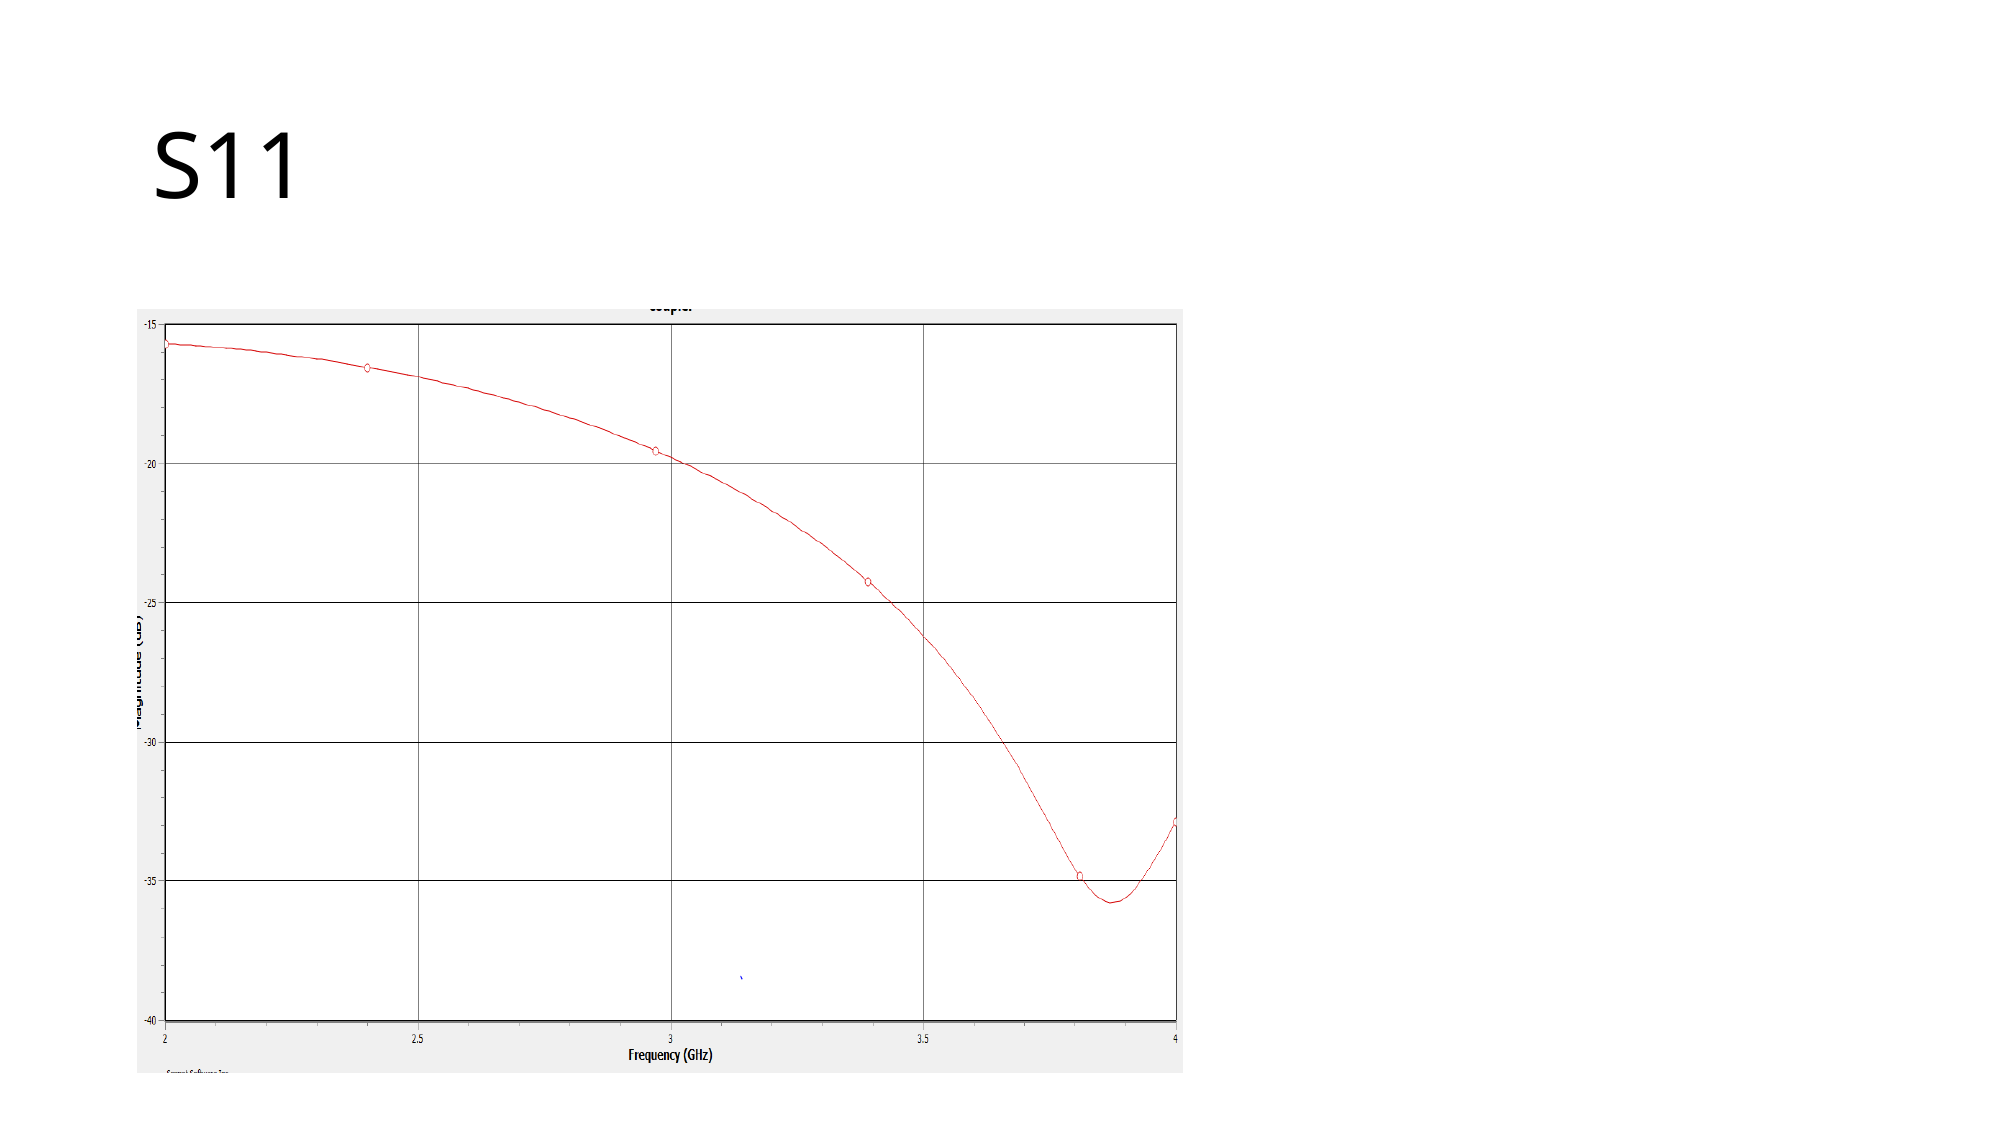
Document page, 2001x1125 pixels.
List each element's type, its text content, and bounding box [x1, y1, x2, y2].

picture [137, 308, 1183, 1074]
title S11 [137, 59, 1863, 278]
